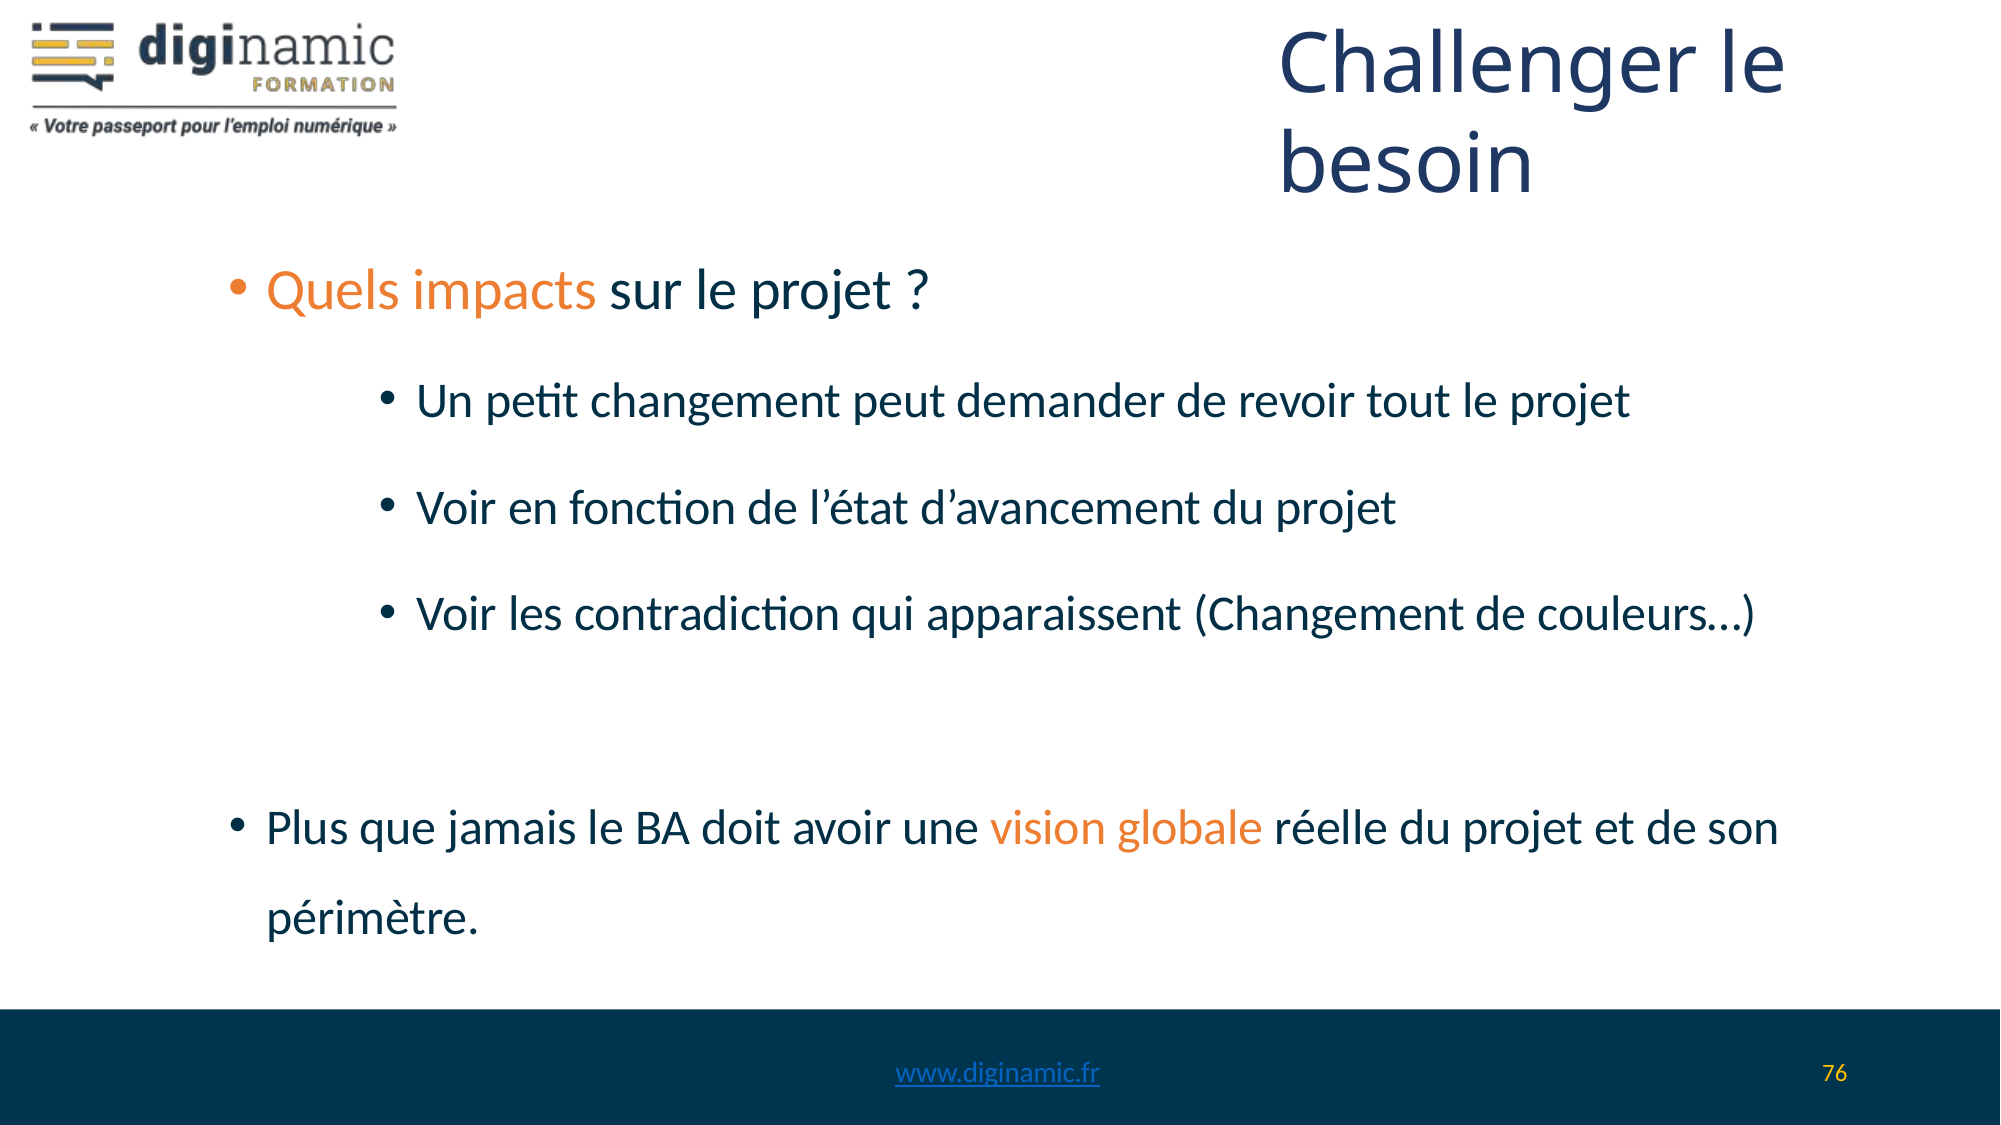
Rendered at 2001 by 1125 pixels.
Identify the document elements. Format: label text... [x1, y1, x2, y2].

text_box Quels impacts sur le projet ? Un petit changement peut demander de revoir tout le projet Voir en fonction de l’état d’avancement du projet Voir les contradiction qui apparaissent (Changement de couleurs…) Plus que jamais le BA doit avoir une vision globale réelle du projet et de son périmètre. [151, 199, 1888, 1031]
picture [15, 20, 414, 138]
footer www.diginamic.fr [893, 1058, 1107, 1125]
text_box Challenger le besoin [1274, 7, 1947, 210]
slide_number 76 [1817, 1060, 1852, 1125]
